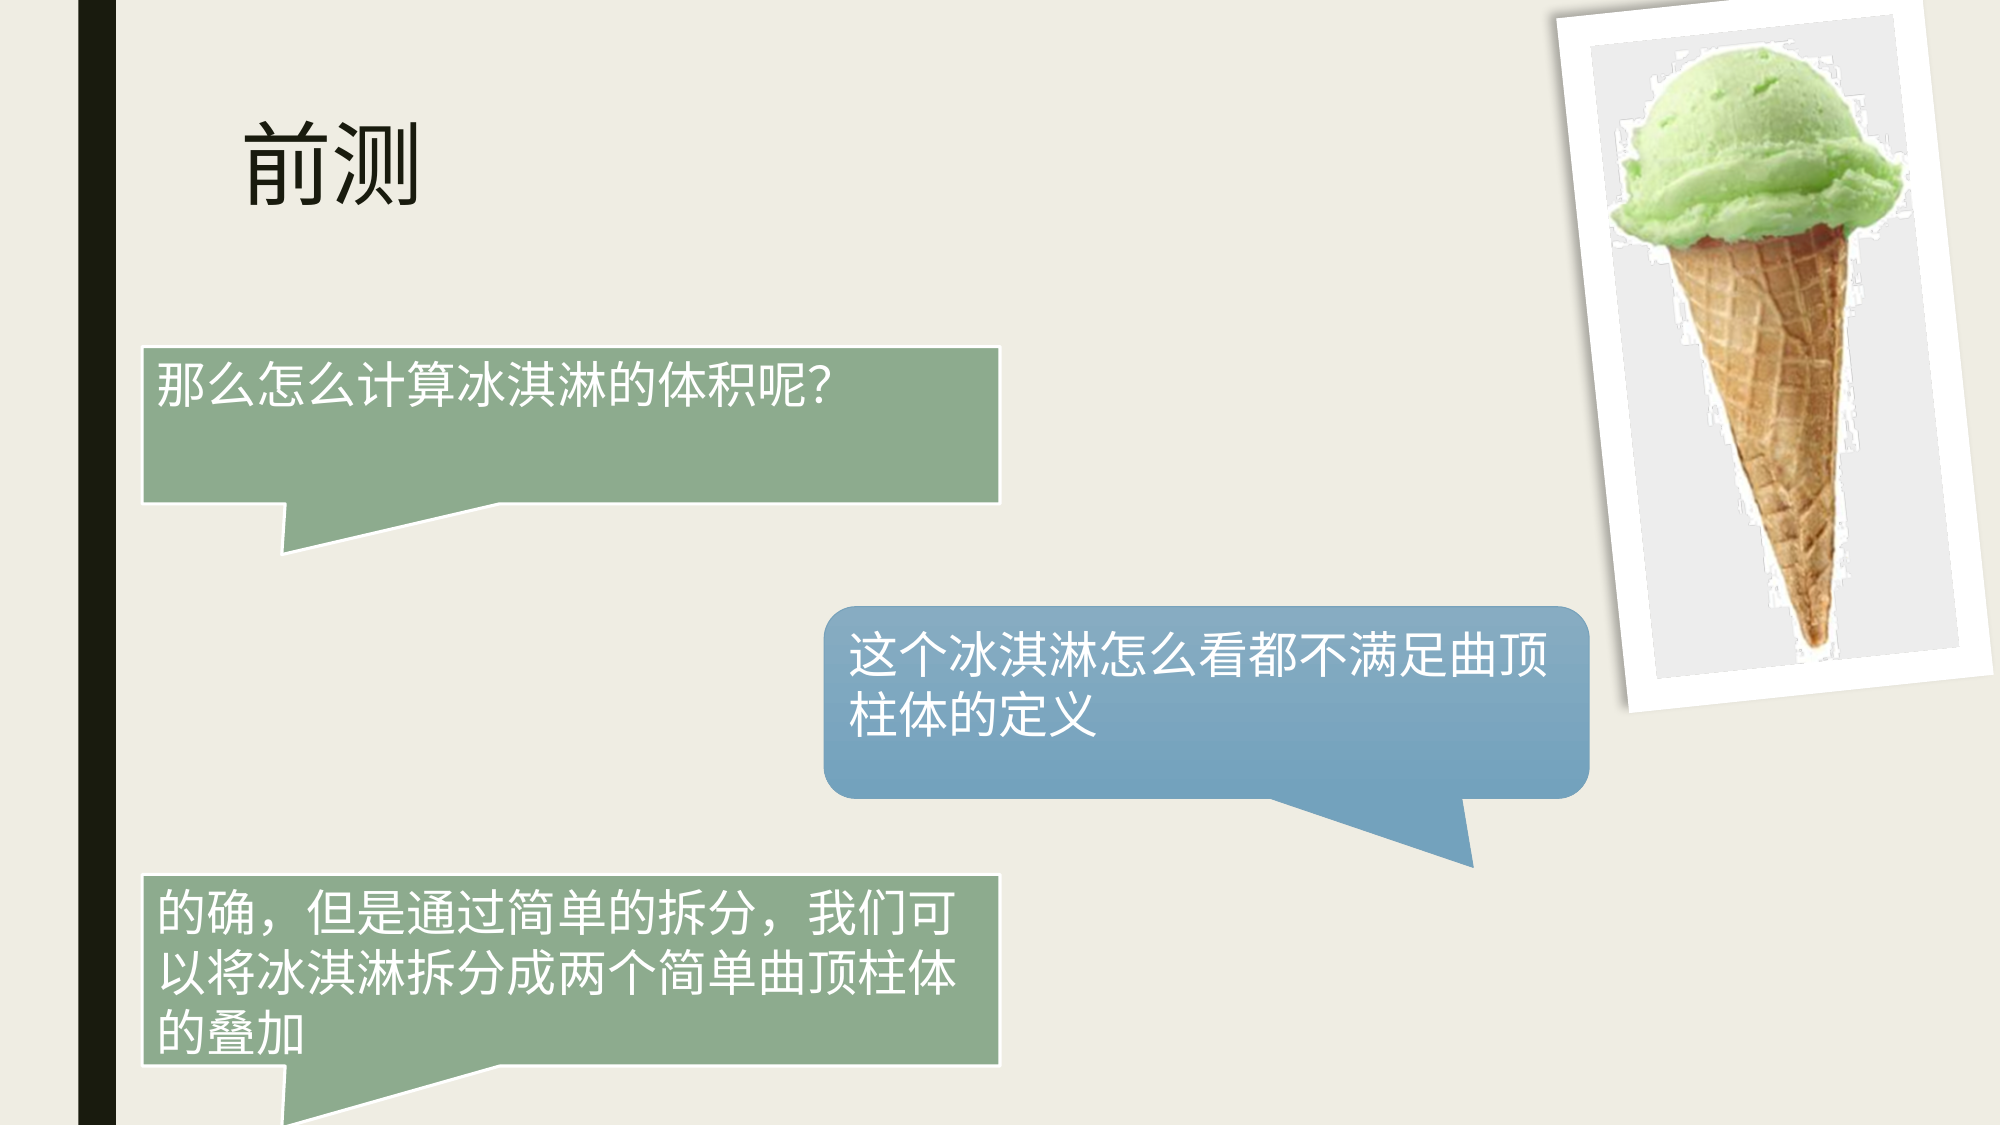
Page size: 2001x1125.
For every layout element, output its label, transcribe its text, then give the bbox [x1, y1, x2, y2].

picture [1591, 15, 1959, 678]
text_box 那么怎么计算冰淇淋的体积呢？ [140, 345, 1002, 557]
title 前测 [225, 112, 1579, 357]
text_box 的确，但是通过简单的拆分，我们可以将冰淇淋拆分成两个简单曲顶柱体的叠加 [140, 872, 1002, 1125]
text_box 这个冰淇淋怎么看都不满足曲顶柱体的定义 [823, 606, 1590, 868]
